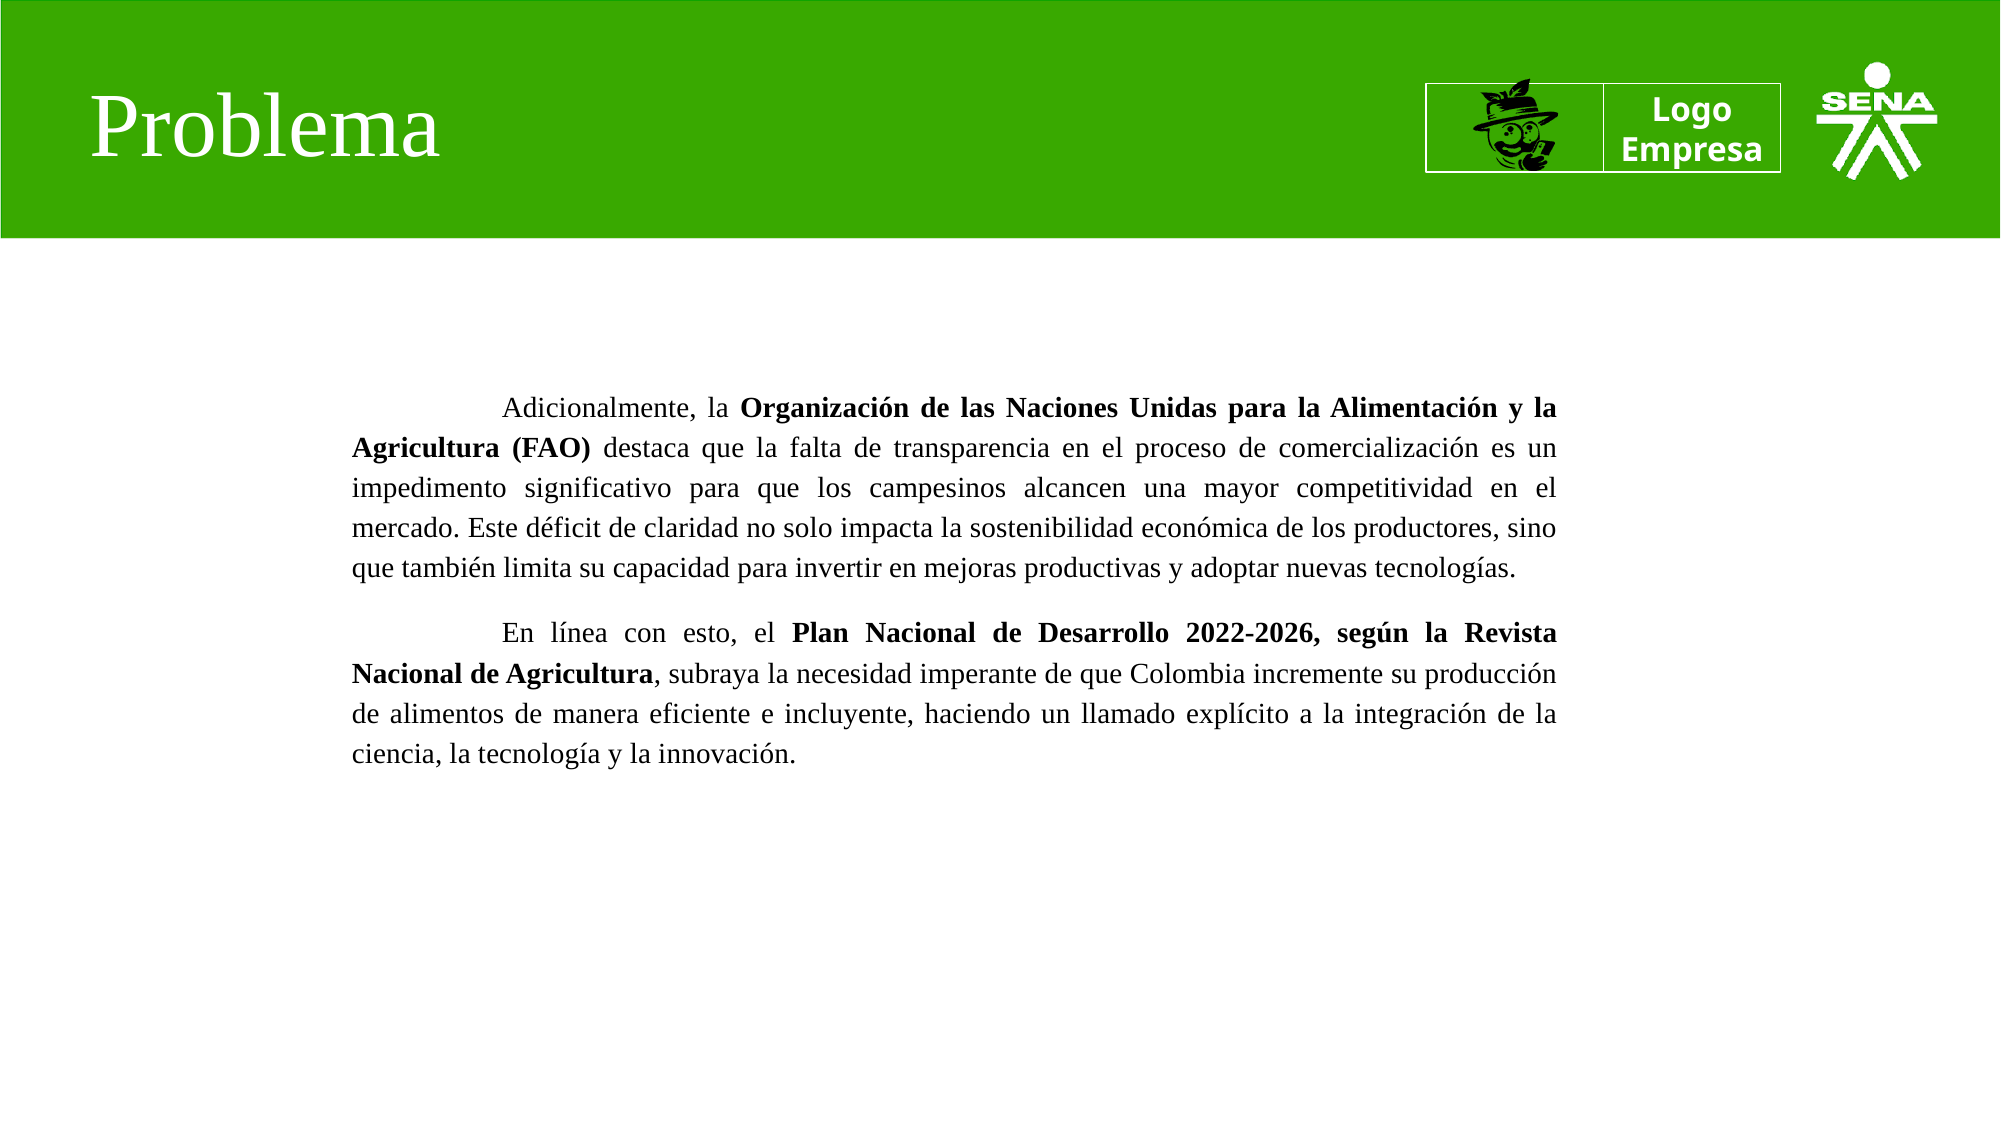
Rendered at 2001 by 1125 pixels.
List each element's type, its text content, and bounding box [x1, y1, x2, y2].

text_box Adicionalmente, la Organización de las Naciones Unidas para la Alimentación y la Agricultura (FAO) destaca que la falta de transparencia en el proceso de comercialización es un impedimento significativo para que los campesinos alcancen una mayor competitividad en el mercado. Este déficit de claridad no solo impacta la sostenibilidad económica de los productores, sino que también limita su capacidad para invertir en mejoras productivas y adoptar nuevas tecnologías. En línea con esto, el Plan Nacional de Desarrollo 2022-2026, según la Revista Nacional de Agricultura, subraya la necesidad imperante de que Colombia incremente su producción de alimentos de manera eficiente e incluyente, haciendo un llamado explícito a la integración de la ciencia, la tecnología y la innovación. [336, 375, 1574, 777]
text_box [1577, 83, 1603, 172]
text_box [1426, 83, 1450, 172]
text_box Logo Empresa [1603, 83, 1781, 173]
picture [0, 0, 2001, 1125]
title Problema [74, 18, 1800, 236]
